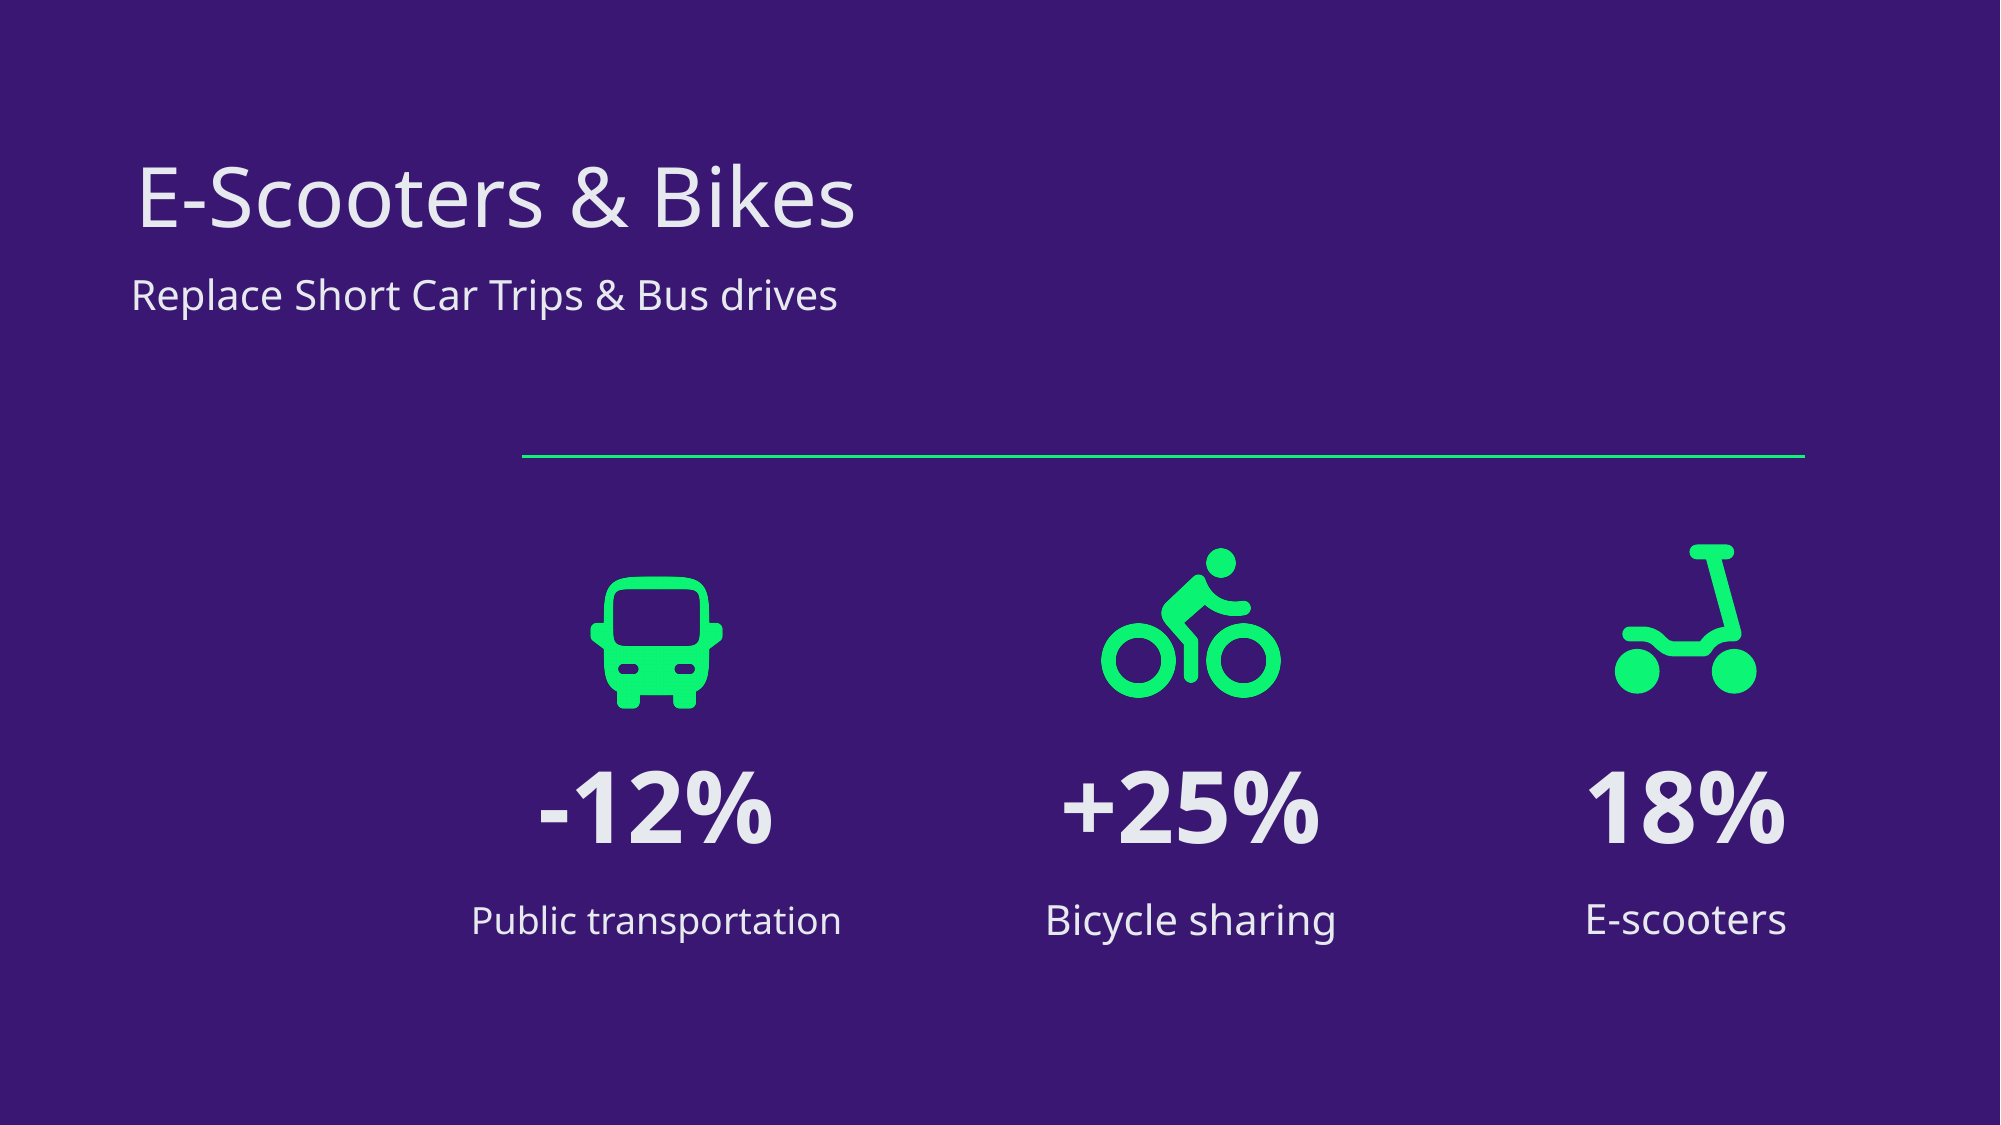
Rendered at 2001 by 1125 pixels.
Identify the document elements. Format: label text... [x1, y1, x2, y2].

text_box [443, 562, 870, 952]
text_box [1016, 533, 1366, 953]
text_box E-Scooters & Bikes [120, 136, 1048, 252]
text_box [1557, 543, 1814, 952]
text_box Replace Short Car Trips & Bus drives [115, 261, 1645, 327]
